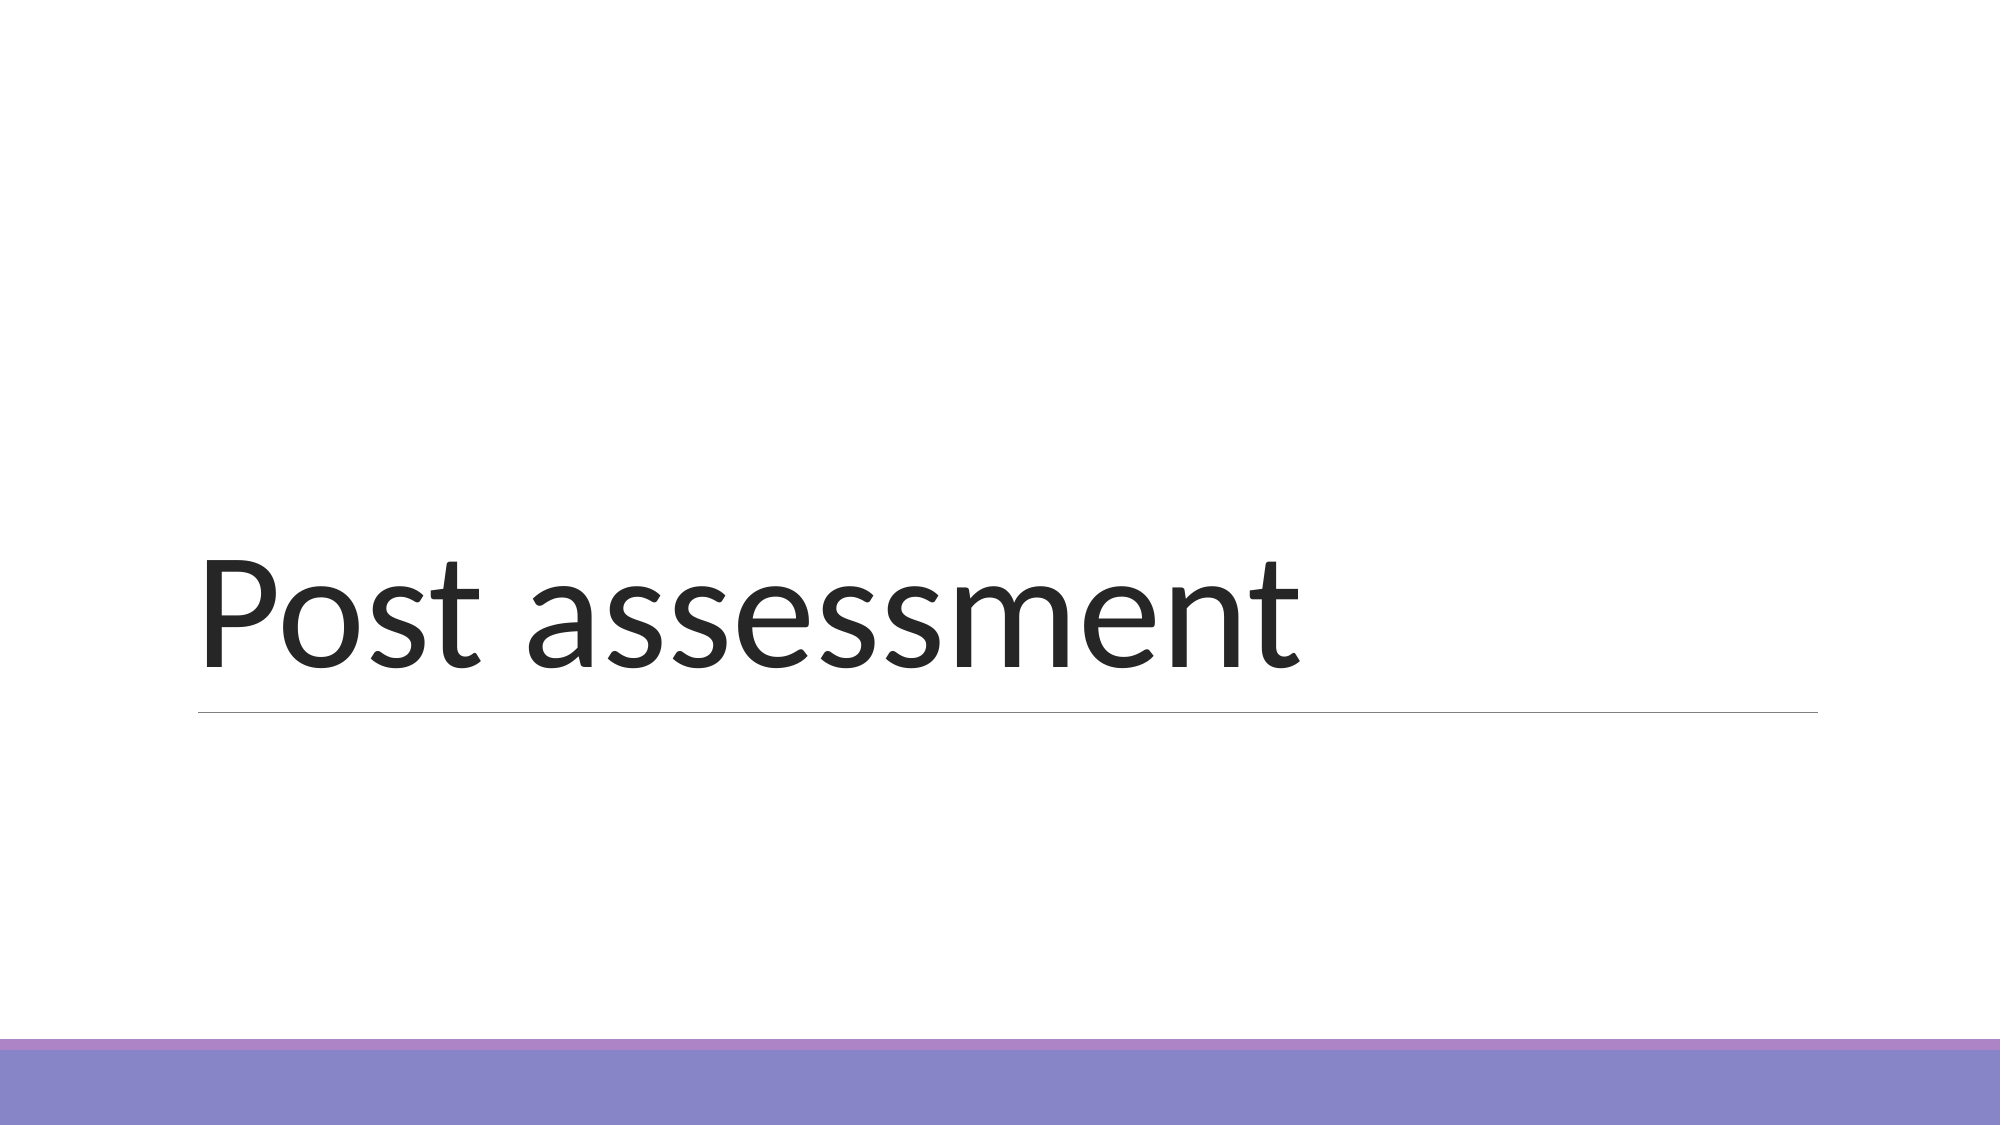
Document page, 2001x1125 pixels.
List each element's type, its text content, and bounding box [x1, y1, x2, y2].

title Post assessment [180, 124, 1830, 710]
